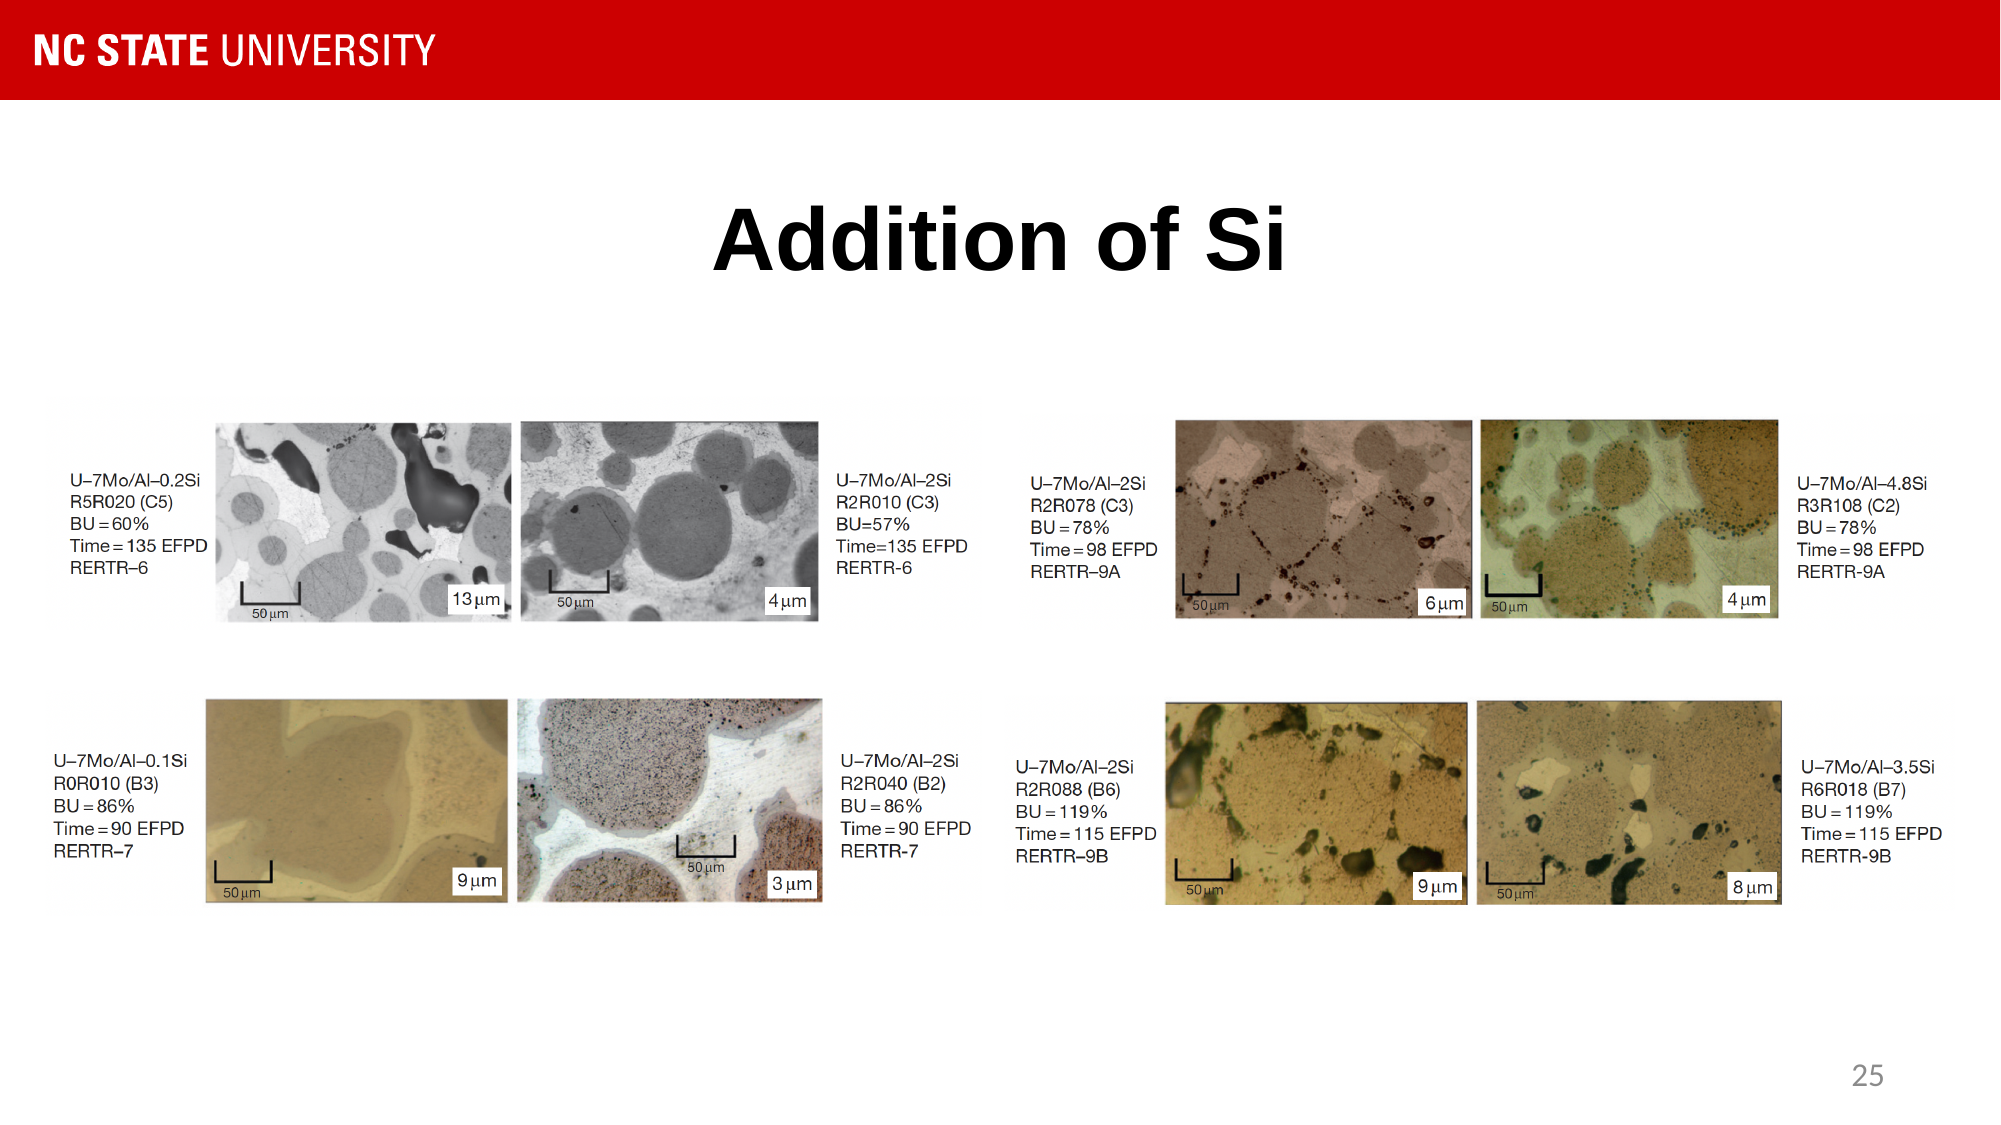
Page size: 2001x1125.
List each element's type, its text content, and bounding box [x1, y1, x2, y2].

slide_number 25 [1433, 1042, 1900, 1103]
picture [44, 690, 982, 916]
picture [1004, 695, 1955, 912]
title Addition of Si [99, 147, 1900, 323]
picture [44, 395, 982, 630]
picture [0, 0, 2001, 100]
picture [1019, 413, 1940, 630]
